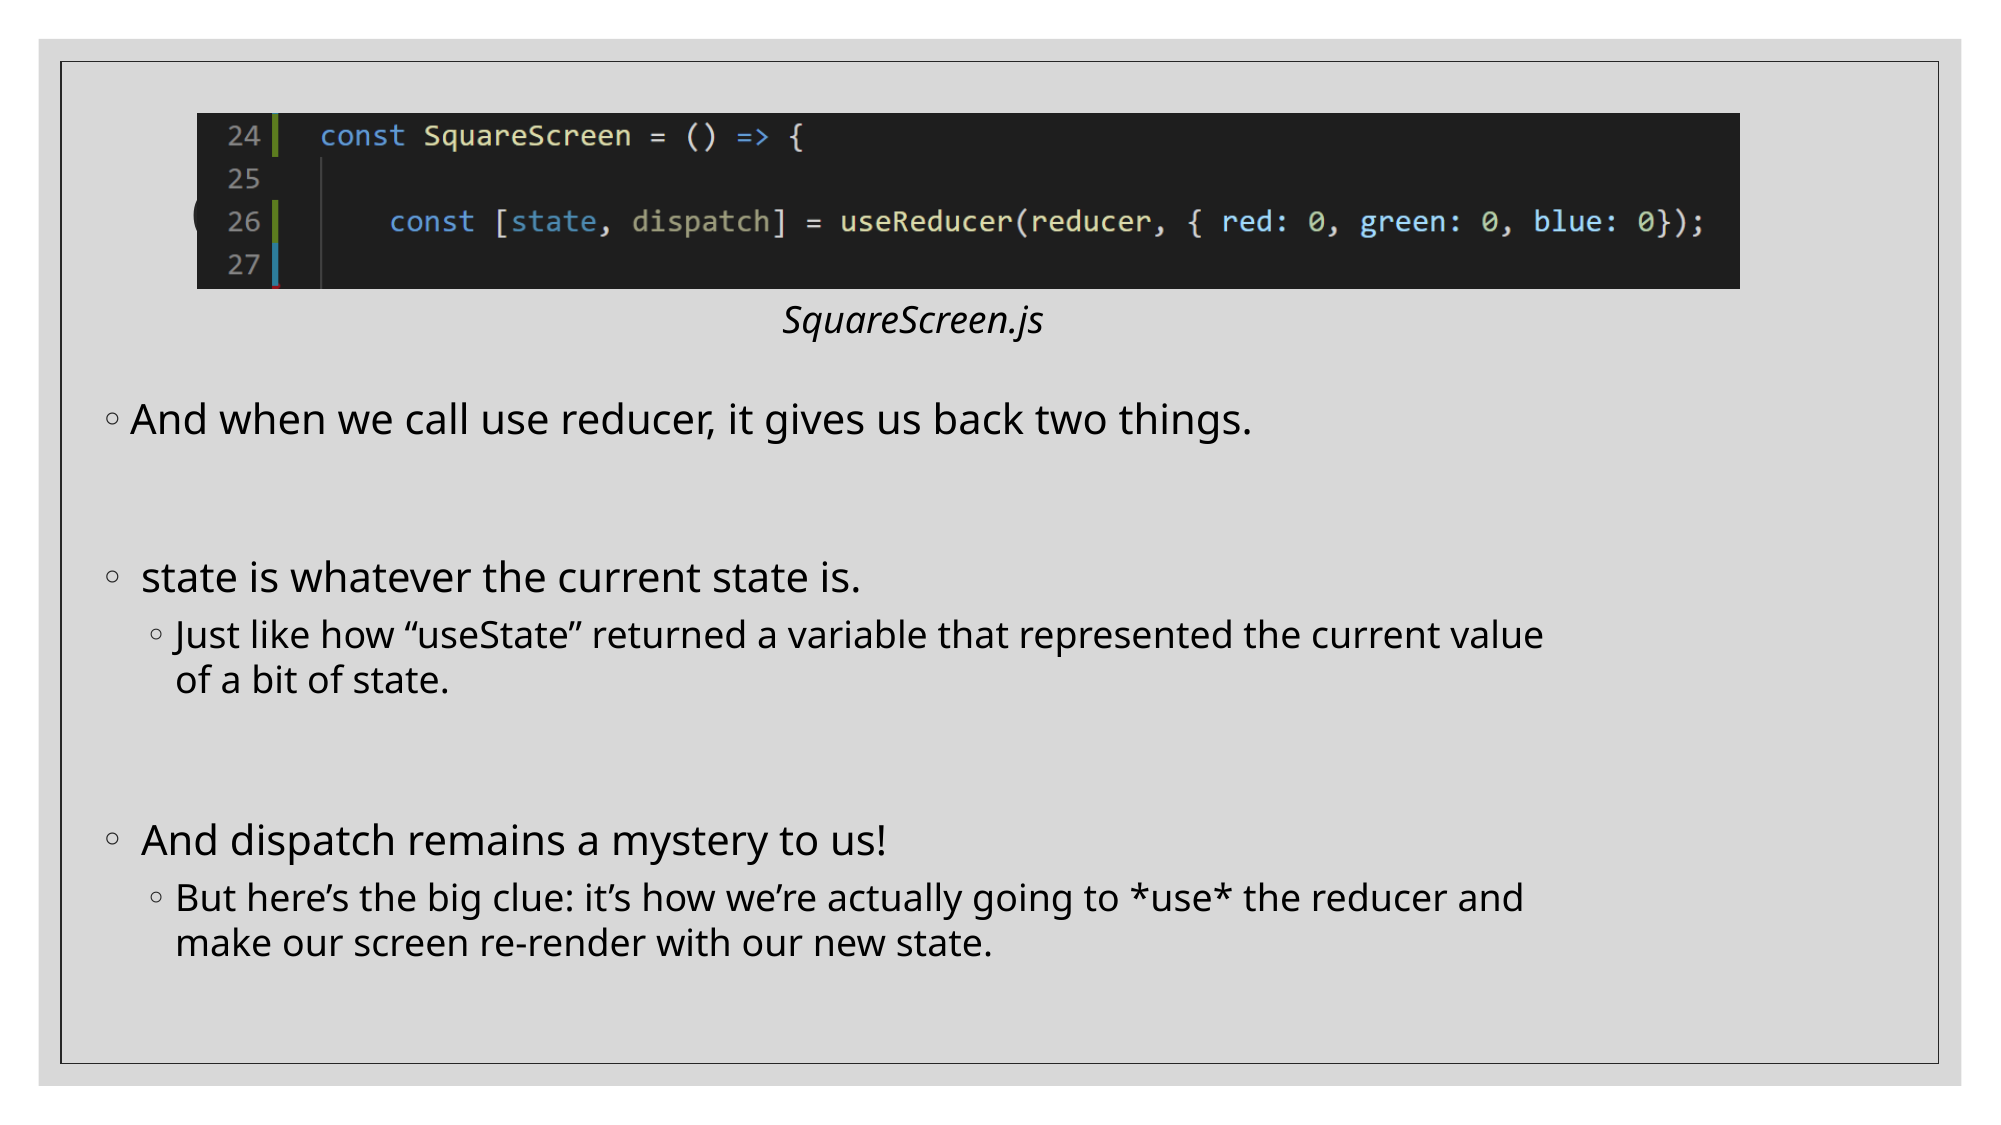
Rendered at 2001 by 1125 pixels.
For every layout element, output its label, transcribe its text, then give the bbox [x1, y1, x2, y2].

picture [197, 113, 1740, 289]
title Creating a Reducer [174, 105, 1825, 331]
list And when we call use reducer, it gives us back two things. state is whatever the current state is. Just like how “useState” returned a variable that represented the current value of a bit of state. And dispatch remains a mystery to us! But here’s the big clue: it’s how we’re actually going to *use* the reducer and make our screen re-render with our new state. [85, 375, 1582, 1125]
text_box SquareScreen.js [767, 295, 1060, 348]
